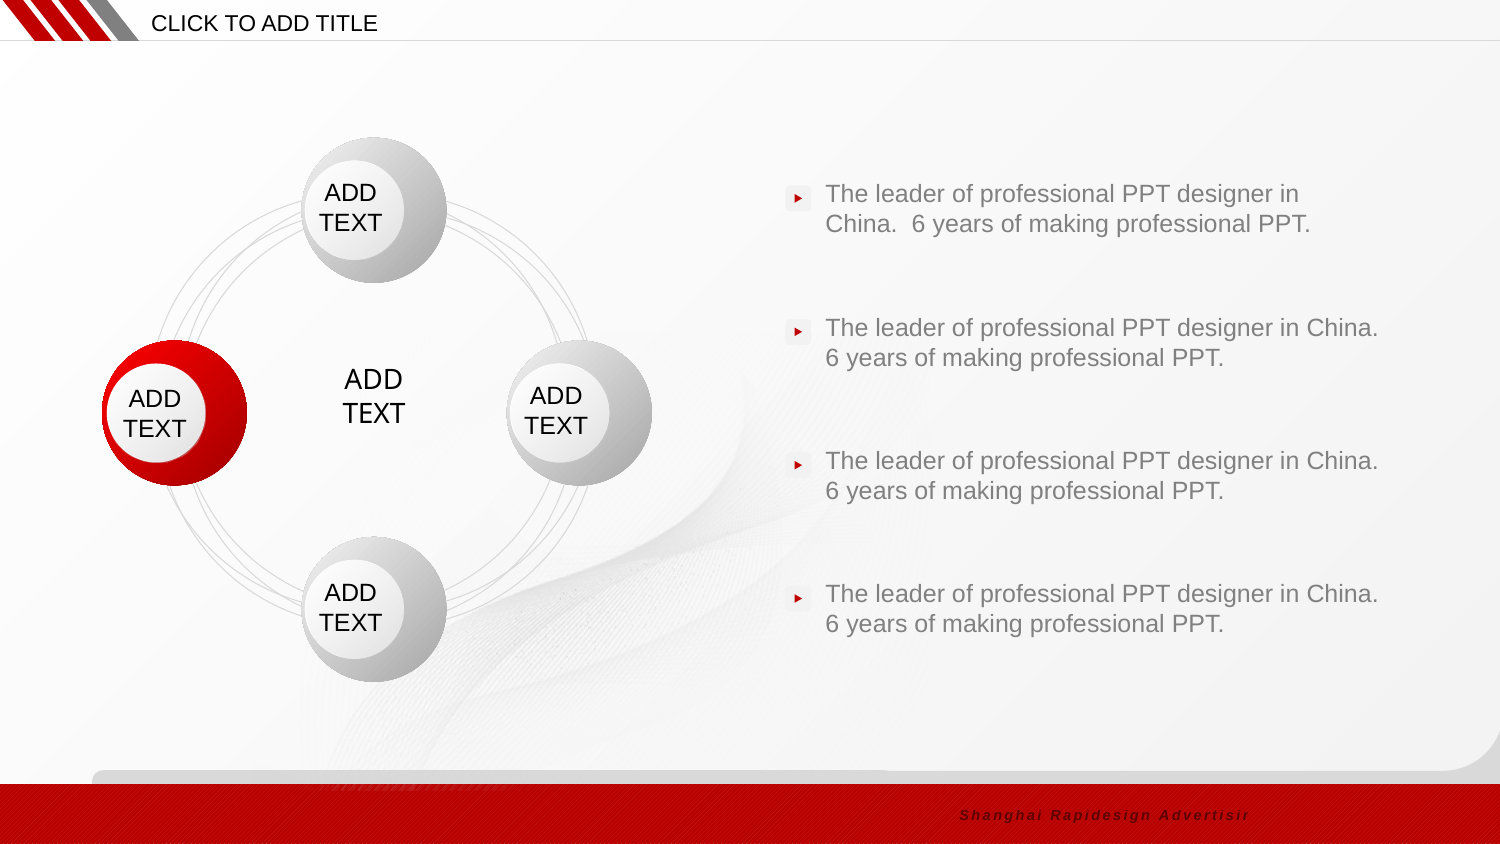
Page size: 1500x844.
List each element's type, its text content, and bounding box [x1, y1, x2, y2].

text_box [292, 536, 447, 682]
text_box CLICK TO ADD TITLE [136, 1, 394, 44]
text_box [148, 192, 599, 627]
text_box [96, 340, 247, 486]
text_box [785, 437, 1412, 513]
picture [253, 333, 930, 791]
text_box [785, 570, 1412, 647]
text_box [785, 170, 1388, 247]
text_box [785, 303, 1412, 380]
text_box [497, 340, 652, 486]
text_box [292, 137, 447, 283]
